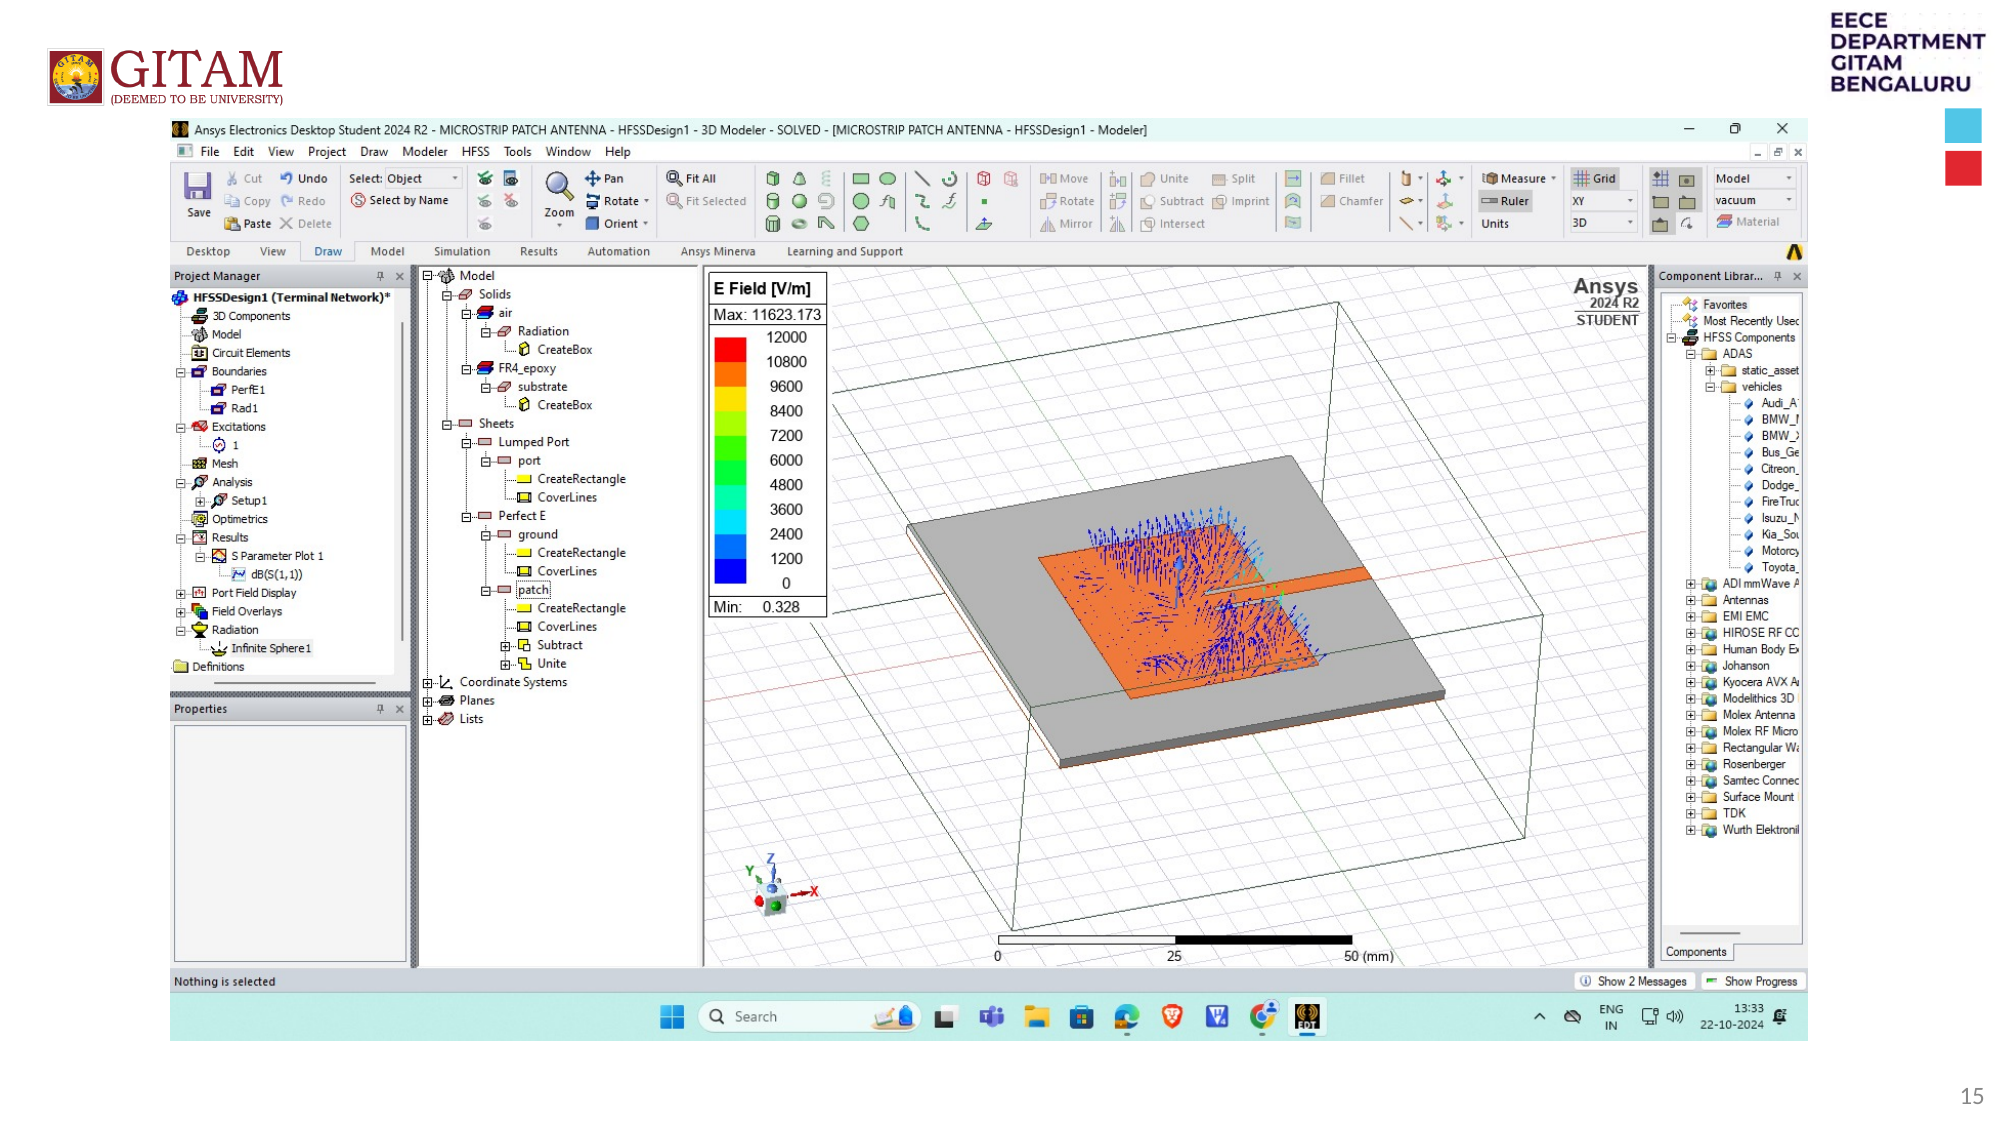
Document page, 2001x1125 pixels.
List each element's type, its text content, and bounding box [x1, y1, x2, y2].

picture [1824, 1, 2000, 101]
picture [43, 42, 290, 112]
picture [169, 118, 1808, 1041]
slide_number 15 [1550, 1065, 2000, 1125]
